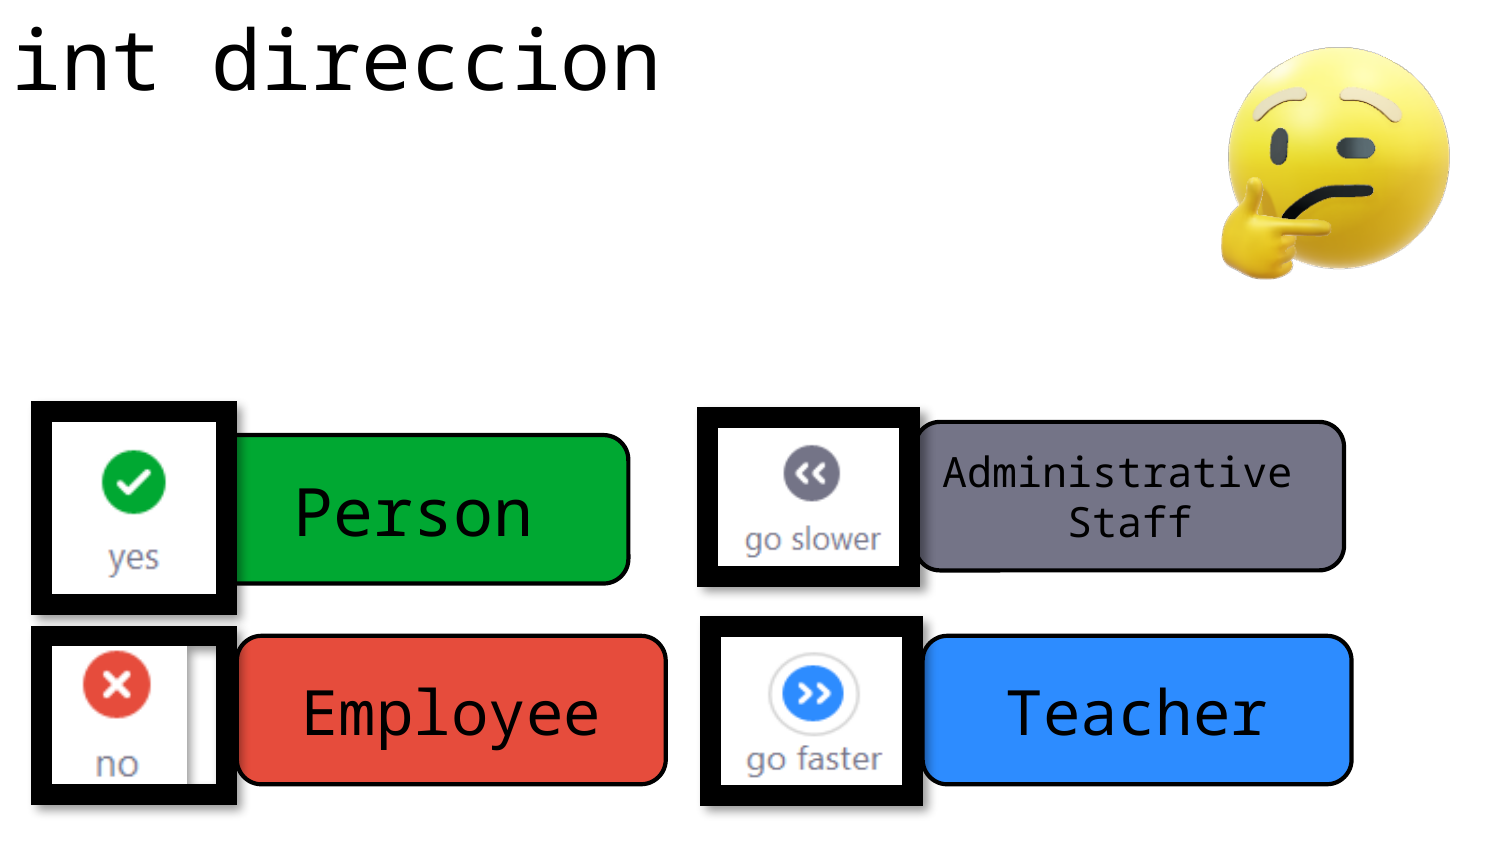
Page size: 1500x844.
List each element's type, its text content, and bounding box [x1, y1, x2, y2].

picture [1218, 34, 1458, 284]
text_box Employee [248, 633, 668, 787]
text_box Teacher [935, 633, 1354, 787]
text_box Administrative Staff [934, 419, 1347, 573]
text_box int direccion [0, 0, 677, 115]
text_box Person [248, 432, 631, 586]
picture [51, 646, 217, 785]
picture [717, 427, 900, 567]
picture [720, 636, 903, 786]
picture [51, 421, 217, 595]
